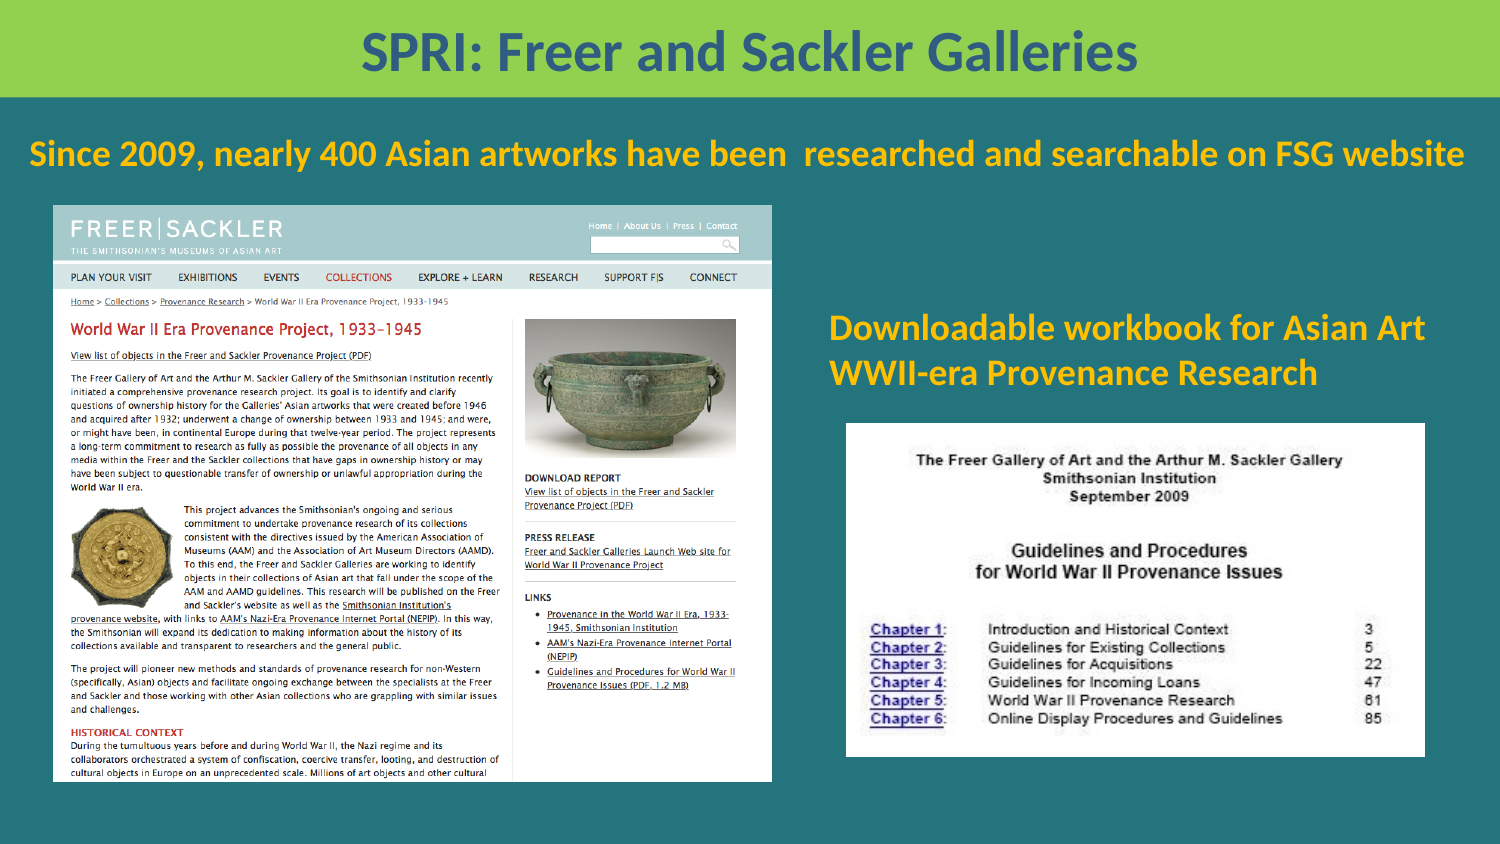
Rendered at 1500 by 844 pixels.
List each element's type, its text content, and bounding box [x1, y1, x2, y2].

text_box Since 2009, nearly 400 Asian artworks have been researched and searchable on FSG website [14, 121, 1490, 182]
picture [846, 423, 1426, 758]
picture [53, 205, 772, 782]
text_box Downloadable workbook for Asian Art WWII-era Provenance Research [814, 295, 1490, 401]
title SPRI: Freer and Sackler Galleries [0, 0, 1500, 98]
